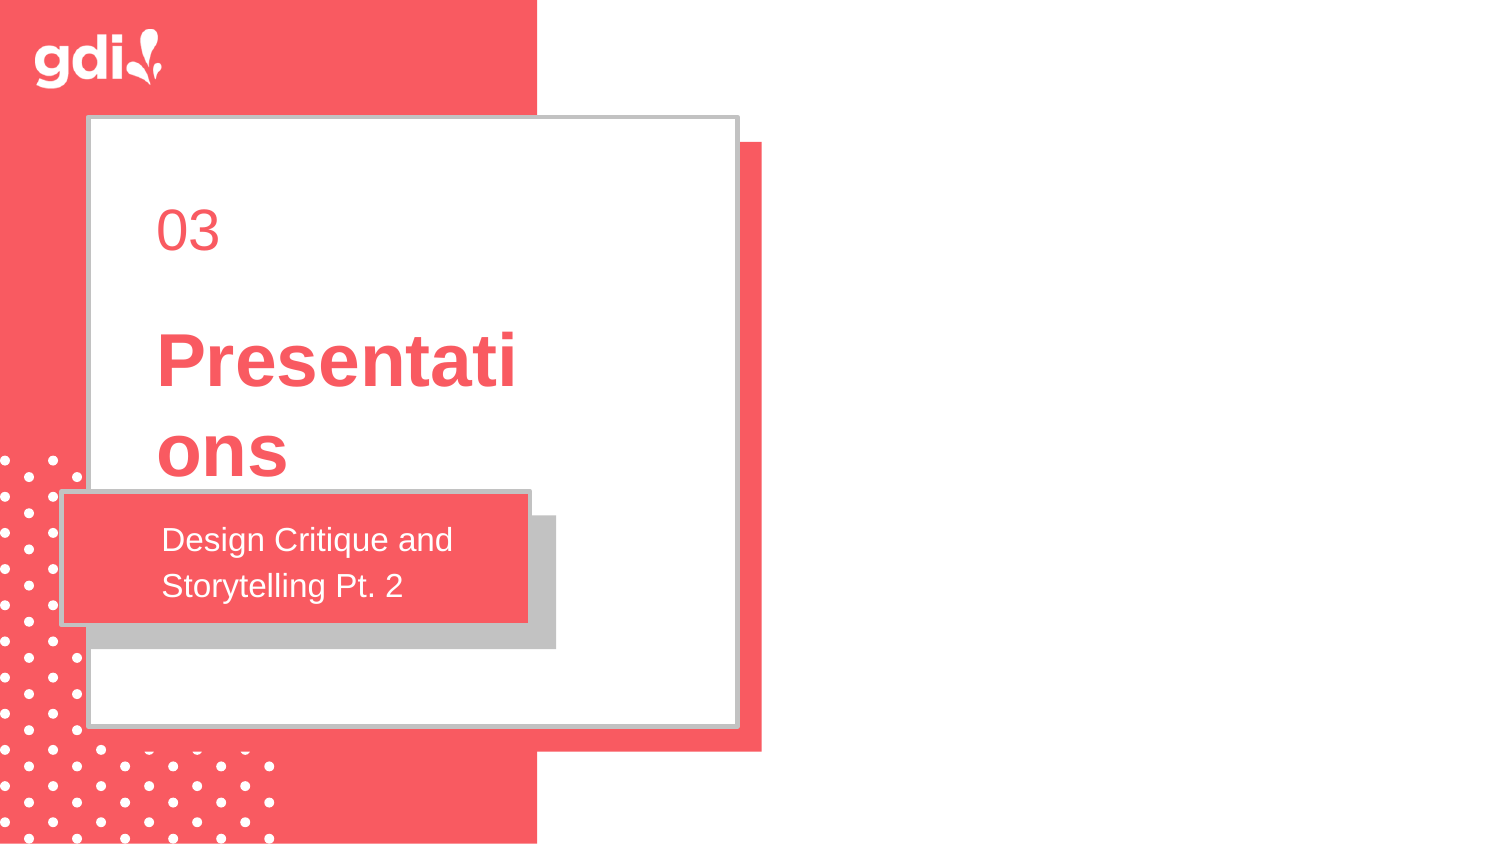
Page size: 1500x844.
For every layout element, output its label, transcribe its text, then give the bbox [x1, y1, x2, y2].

subtitle Design Critique and Storytelling Pt. 2 [146, 496, 518, 619]
picture [34, 28, 162, 89]
title Presentations [118, 274, 562, 461]
title 03 [118, 154, 531, 275]
